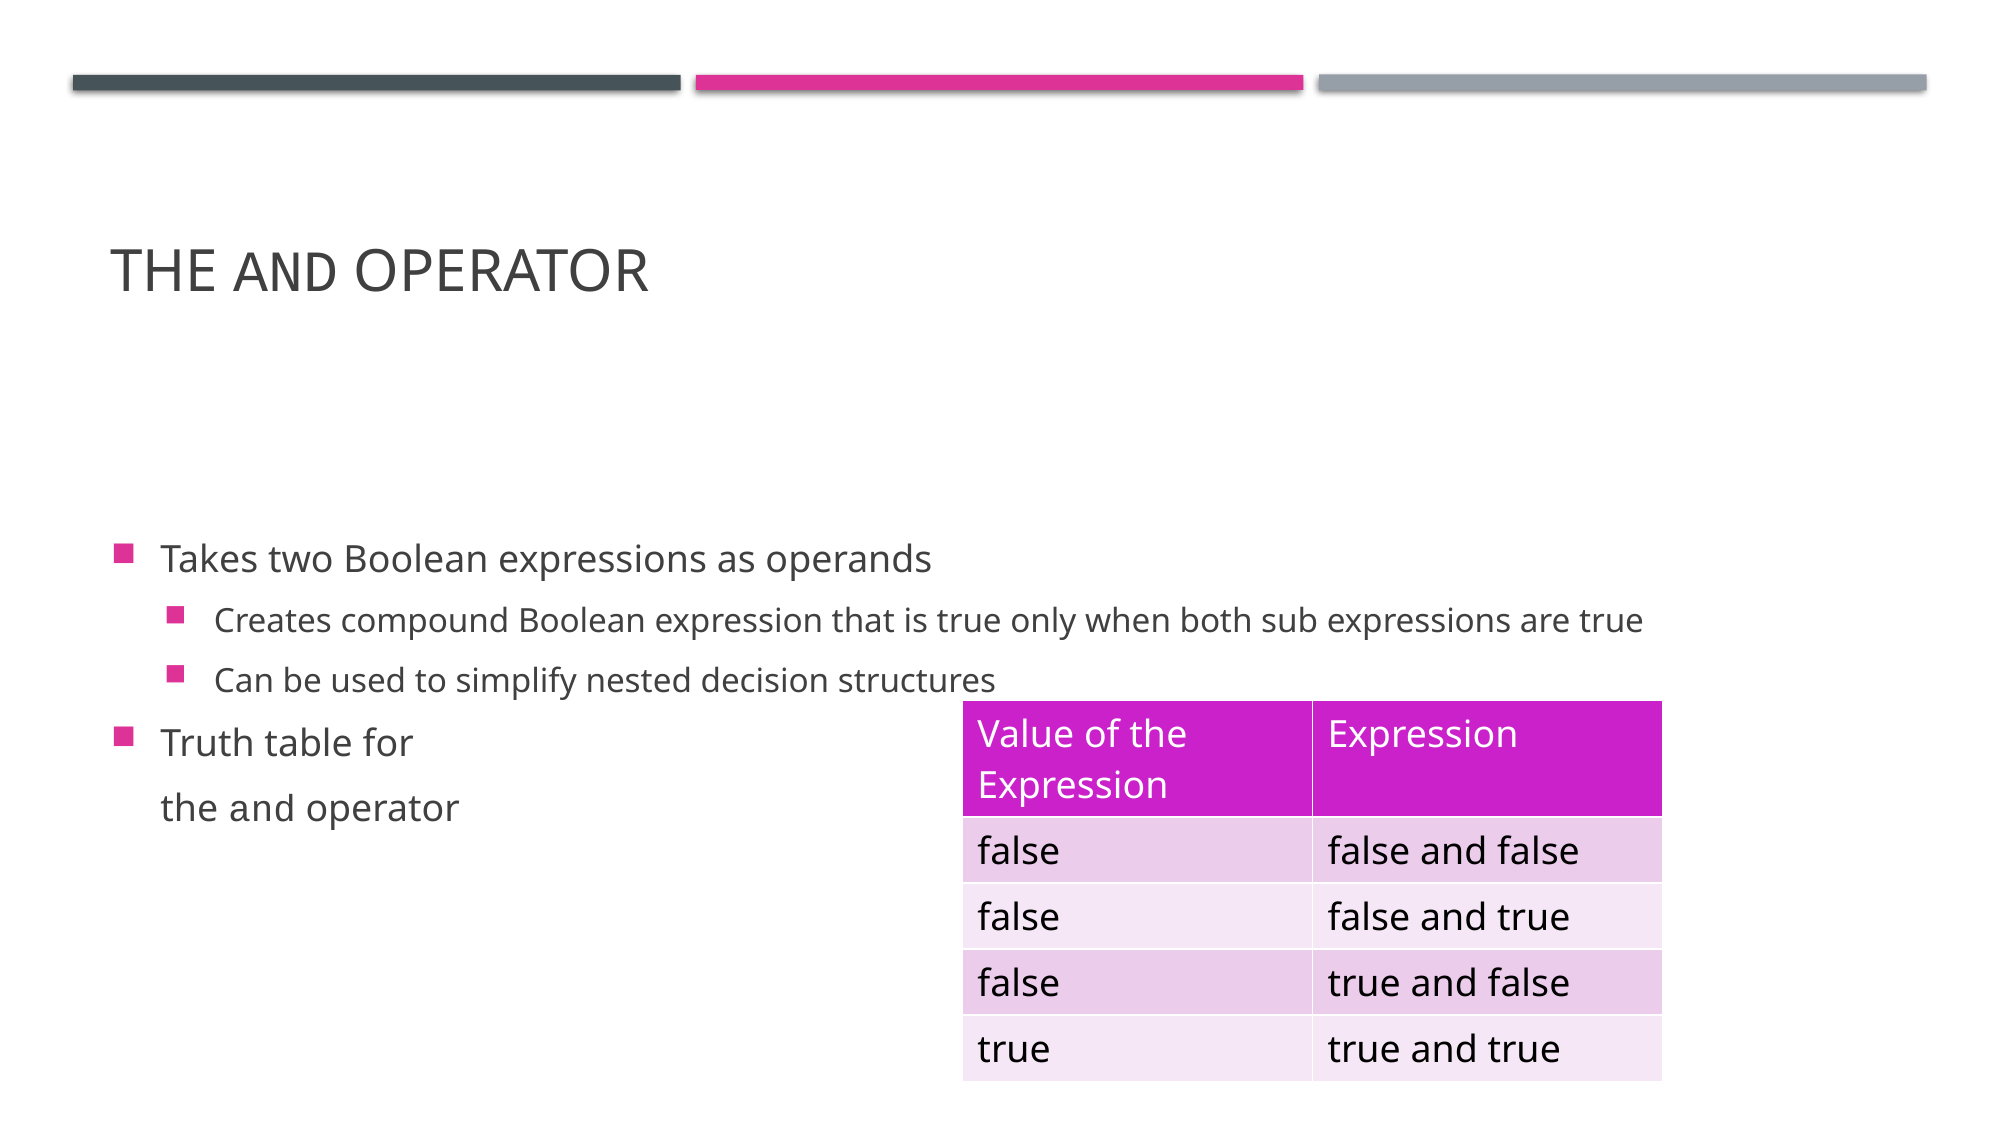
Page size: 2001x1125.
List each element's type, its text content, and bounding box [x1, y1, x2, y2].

title The and Operator [95, 115, 1905, 311]
list Takes two Boolean expressions as operands Creates compound Boolean expression that is true only when both sub expressions are true Can be used to simplify nested decision structures Truth table for the and operator [95, 383, 1905, 981]
table_cell false [963, 884, 1312, 948]
table_cell true [963, 1016, 1312, 1081]
table_cell true and true [1313, 1016, 1662, 1081]
table_cell true and false [1313, 950, 1662, 1014]
table_cell false and false [1313, 818, 1662, 882]
table_cell false and true [1313, 884, 1662, 948]
table_header Expression [1313, 701, 1662, 816]
table_cell false [963, 818, 1312, 882]
table_header Value of the Expression [963, 701, 1312, 816]
table_cell false [963, 950, 1312, 1014]
